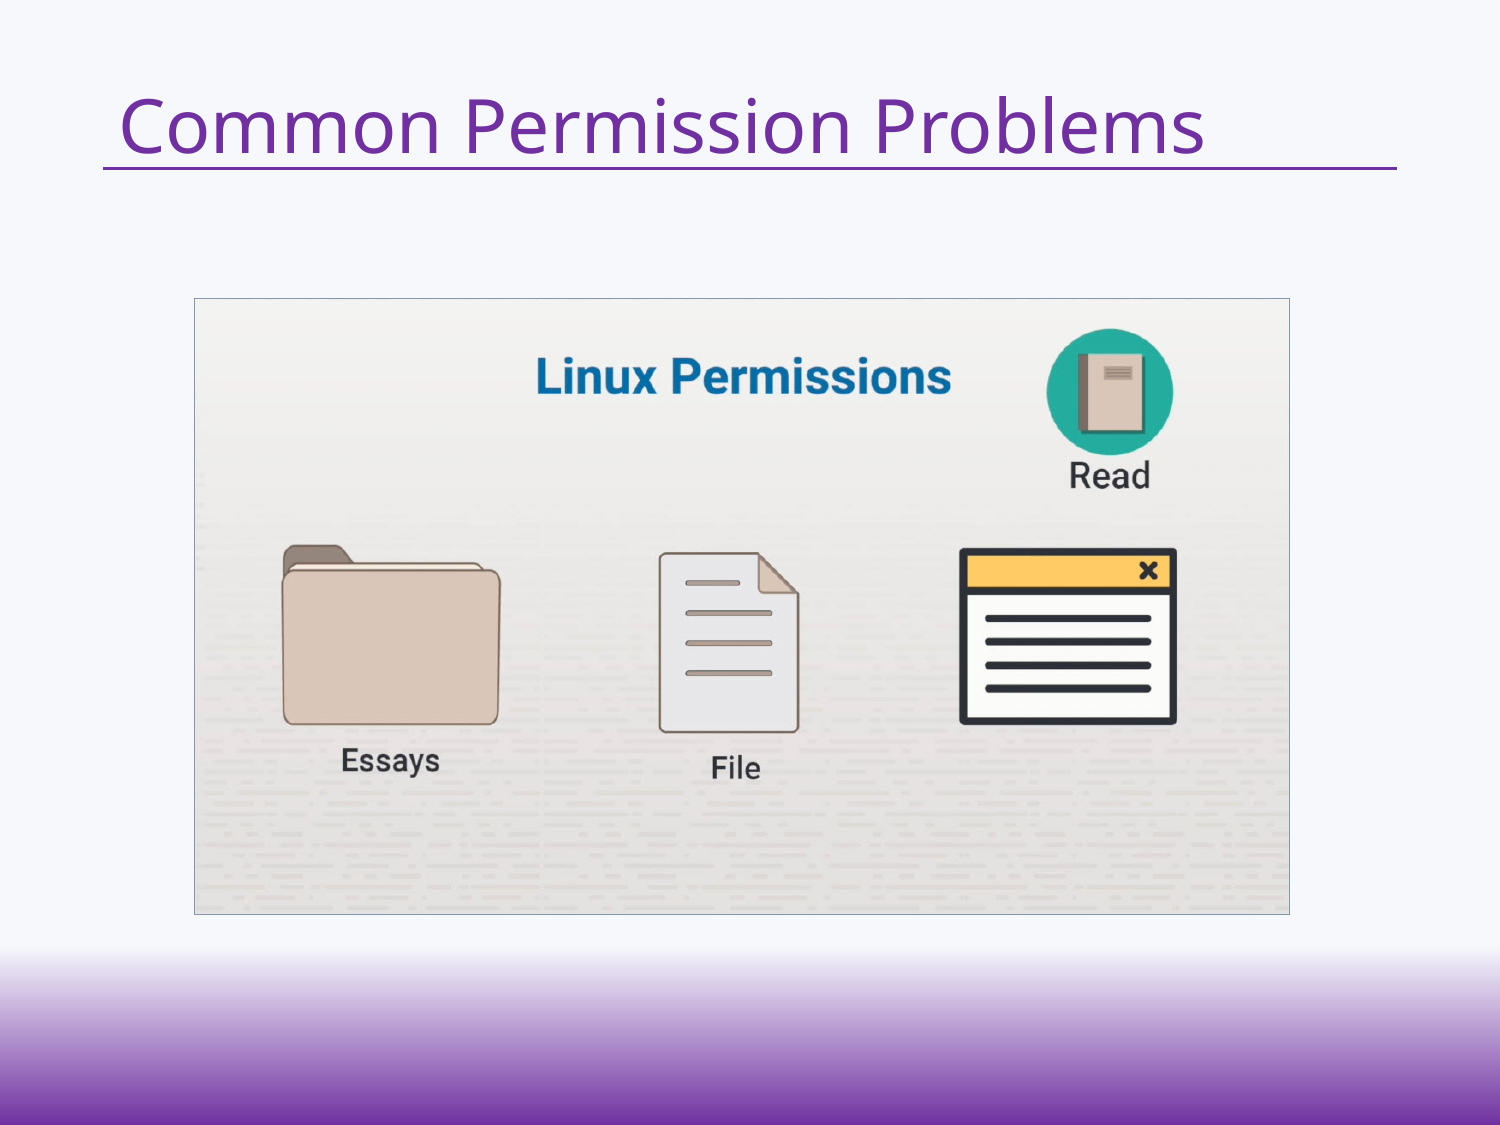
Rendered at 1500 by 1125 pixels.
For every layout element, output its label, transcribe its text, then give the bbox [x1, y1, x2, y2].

title Common Permission Problems [103, 49, 1397, 210]
picture [194, 298, 1290, 915]
